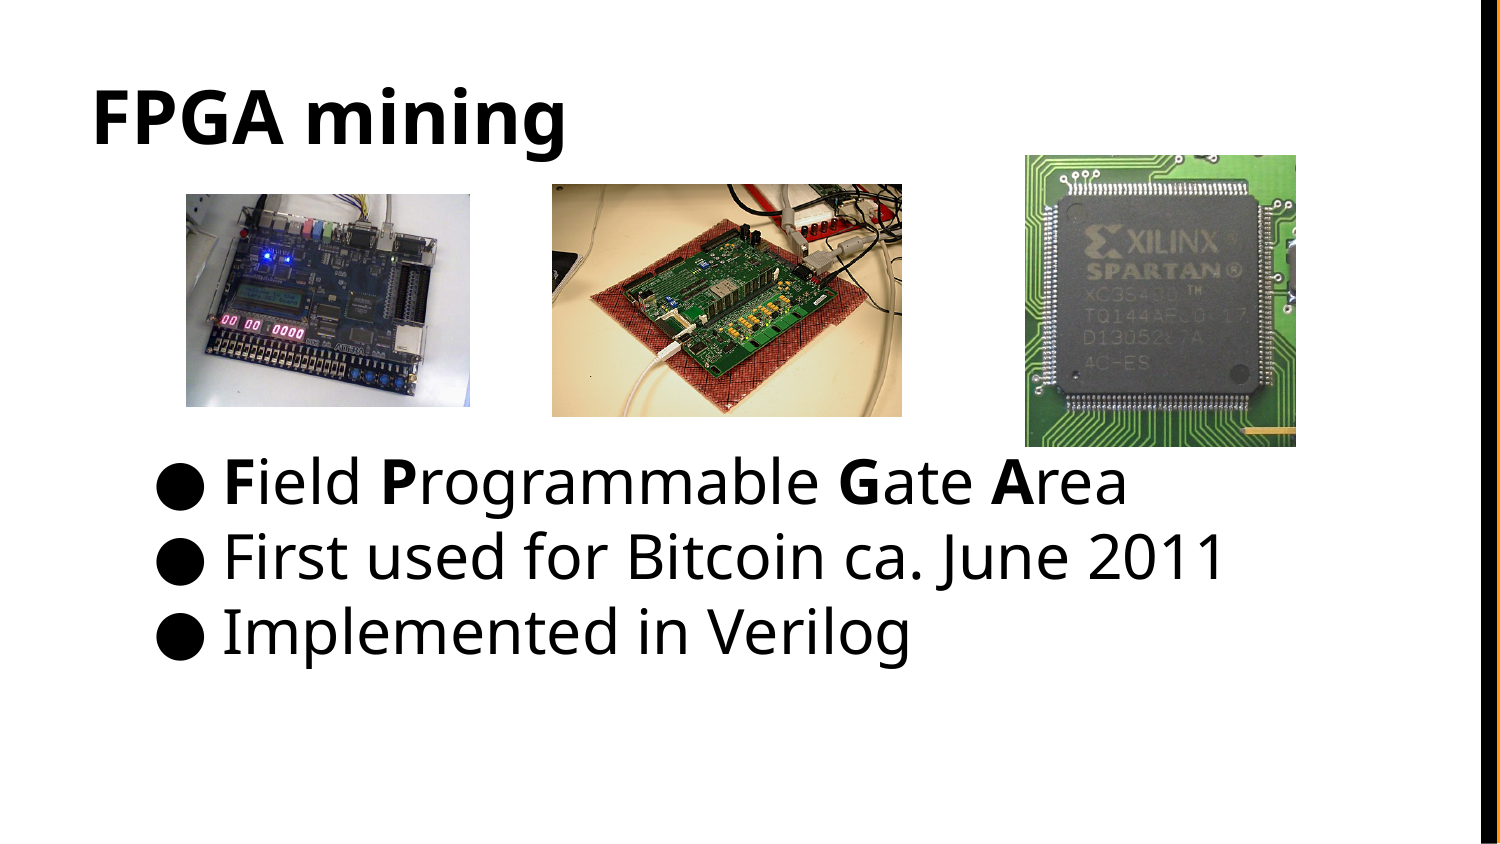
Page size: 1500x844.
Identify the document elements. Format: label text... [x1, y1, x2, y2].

picture [185, 194, 470, 408]
picture [1024, 154, 1296, 447]
title FPGA mining [75, 33, 1425, 175]
list Field Programmable Gate Area First used for Bitcoin ca. June 2011 Implemented in Verilog [57, 427, 1470, 844]
picture [552, 184, 903, 418]
